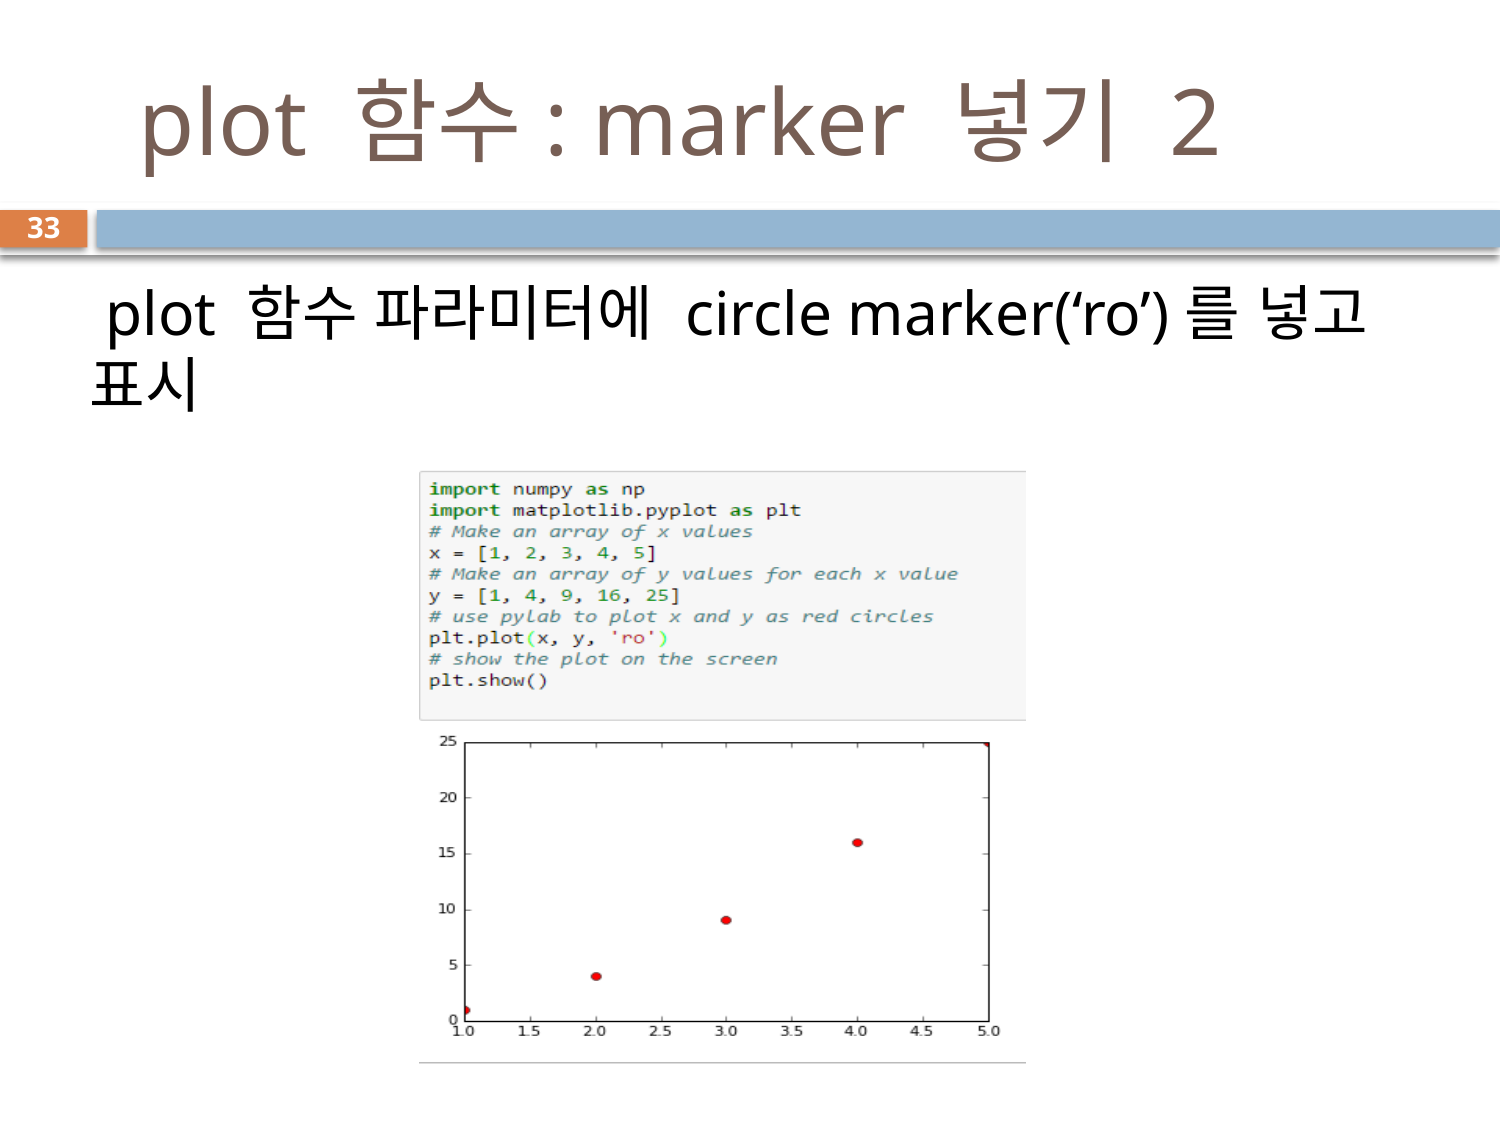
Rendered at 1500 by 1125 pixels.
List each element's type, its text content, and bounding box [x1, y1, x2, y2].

picture [418, 455, 1026, 1066]
title plot 함수: marker 넣기 2 [100, 37, 1438, 200]
list plot 함수 파라미터에 circle marker(‘ro’)를 넣고 표시 [75, 267, 1425, 539]
slide_number 33 [0, 208, 88, 249]
